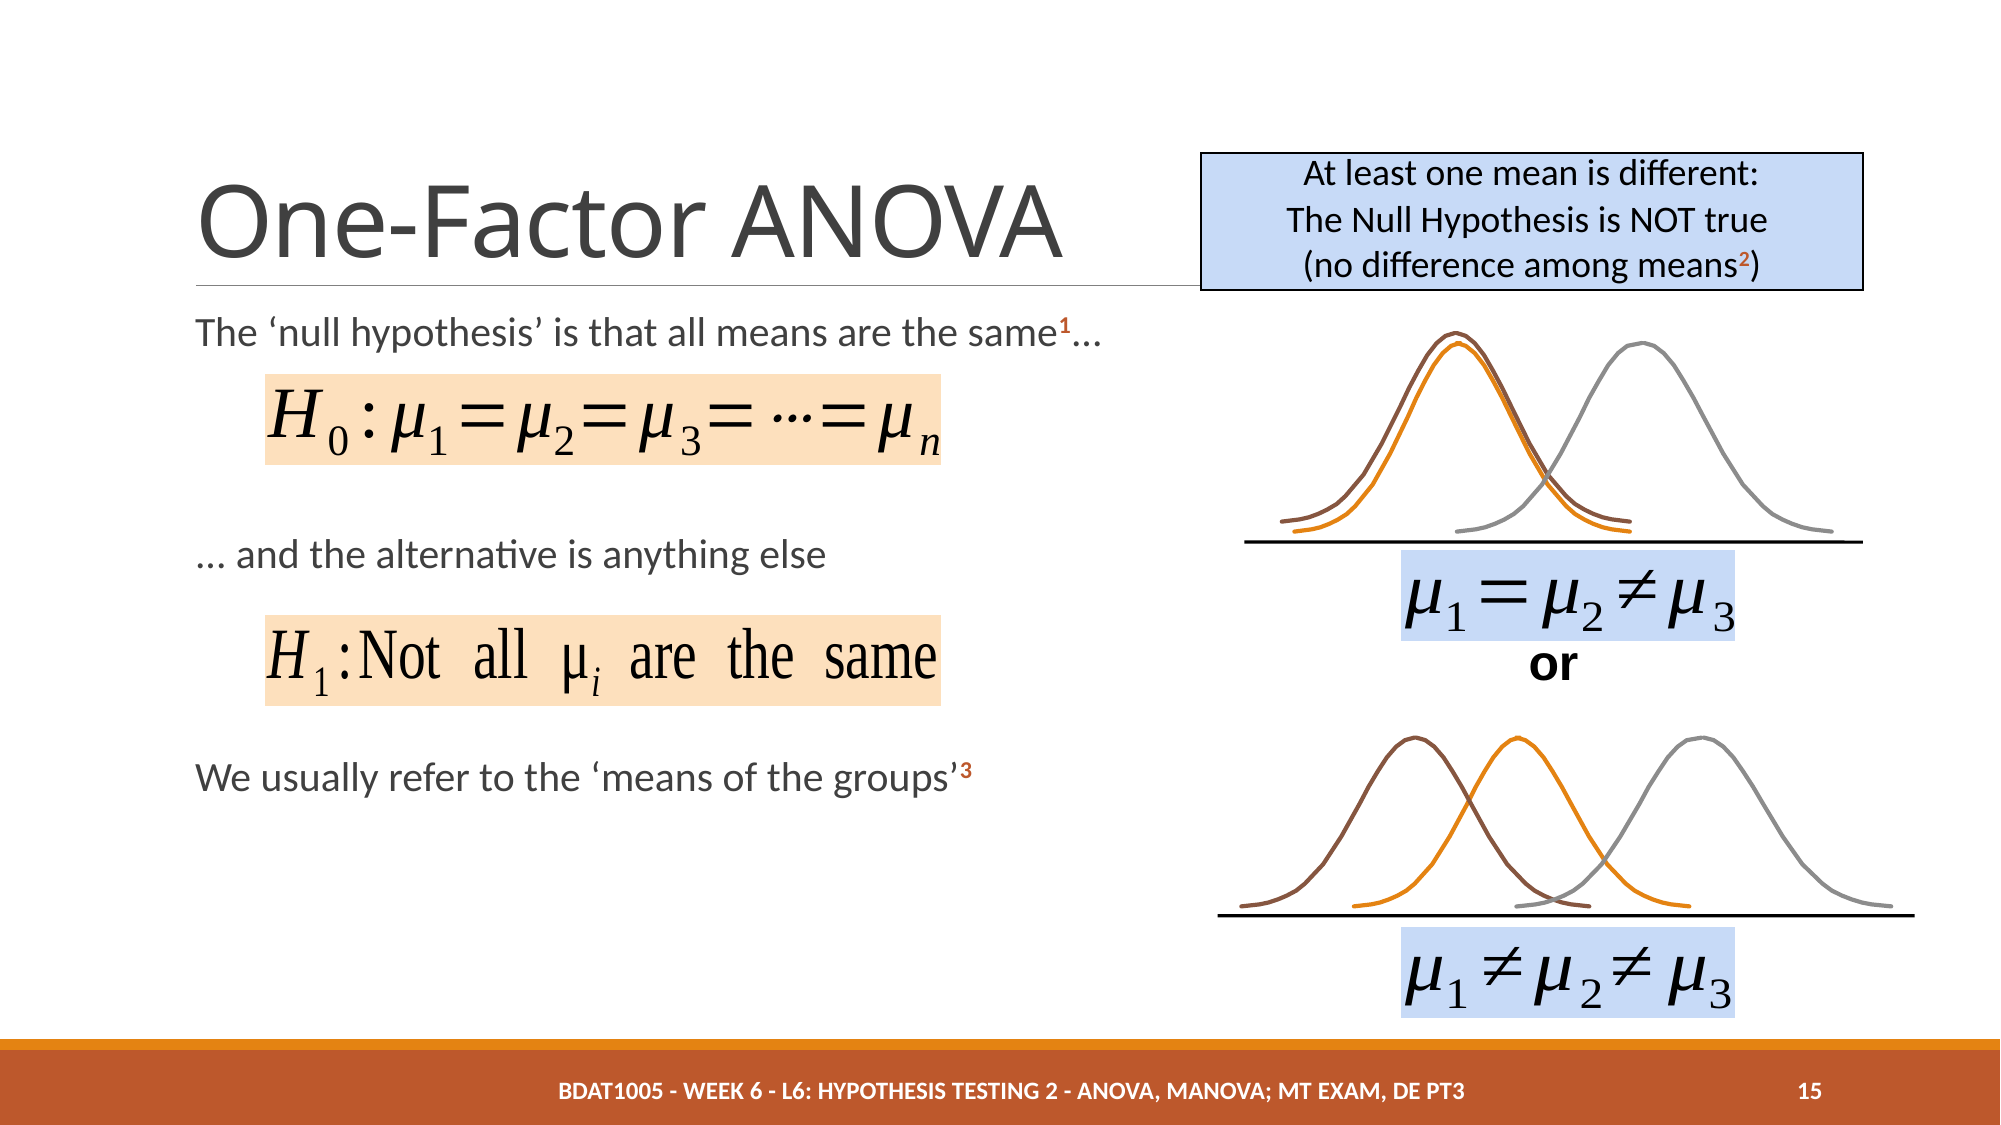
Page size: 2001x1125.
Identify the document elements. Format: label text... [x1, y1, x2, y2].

slide_number 15 [1687, 1059, 1838, 1120]
list The ‘null hypothesis’ is that all means are the same1... ... and the alternative is anything else We usually refer to the ‘means of the groups’3 [180, 302, 1830, 963]
footer BDAT1005 - Week 6 - L6: Hypothesis Testing 2 - ANOVA, MANOVA; MT Exam, DE pt3 [375, 1059, 1650, 1120]
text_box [1243, 332, 1864, 543]
title One-Factor ANOVA [180, 47, 1830, 285]
text_box At least one mean is different: The Null Hypothesis is NOT true (no difference among means2) [1200, 152, 1863, 291]
text_box or [1513, 623, 1604, 699]
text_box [1217, 737, 1915, 917]
